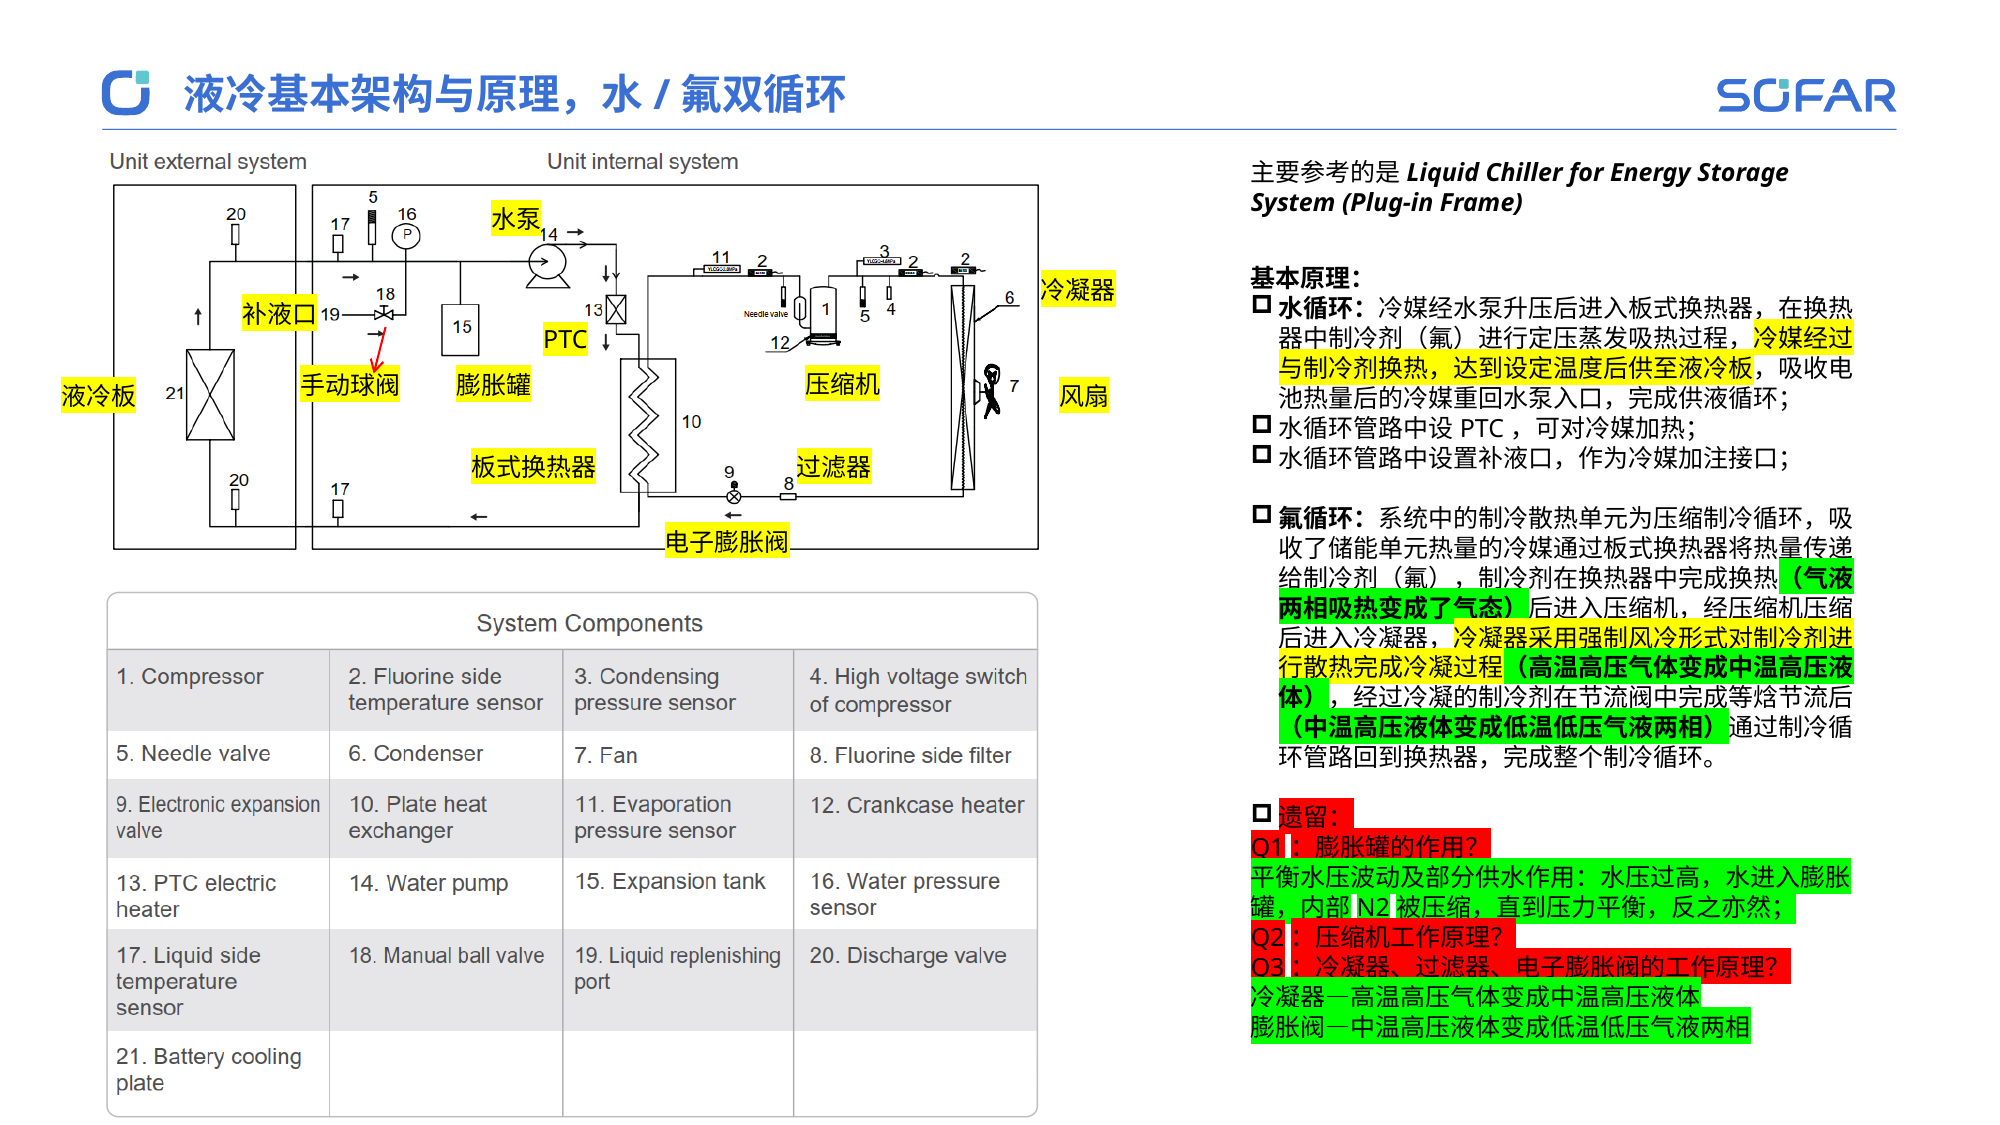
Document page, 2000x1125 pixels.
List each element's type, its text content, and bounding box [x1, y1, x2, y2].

picture [101, 148, 1041, 556]
text_box 冷凝器 [1045, 267, 1133, 304]
picture [101, 585, 1041, 1121]
text_box 主要参考的是Liquid Chiller for Energy Storage System (Plug-in Frame) [1236, 149, 1888, 210]
picture [102, 78, 1897, 130]
list 液冷基本架构与原理，水/氟双循环 [169, 60, 1403, 113]
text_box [373, 326, 386, 374]
text_box 液冷板 [44, 373, 96, 410]
text_box 基本原理： 水循环：冷媒经水泵升压后进入板式换热器，在换热器中制冷剂（氟）进行定压蒸发吸热过程，冷媒经过与制冷剂换热，达到设定温度后供至液冷板，吸收电池热量后的冷媒重回水泵入口，完成供液循环； 水循环管路中设PTC，可对冷媒加热； 水循环管路中设置补液口，作为冷媒加注接口； 氟循环：系统中的制冷散热单元为压缩制冷循环，吸收了储能单元热量的冷媒通过板式换热器将热量传递给制冷剂（氟），制冷剂在换热器中完成换热（气液两相吸热变成了气态）后进入压缩机，经压缩机压缩后进入冷凝器，冷凝器采用强制风冷形式对制冷剂进行散热完成冷凝过程（高温高压气体变成中温高压液体），经过冷凝的制冷剂在节流阀中完成等焓节流后（中温高压液体变成低温低压气液两相）通过制冷循环管路回到换热器，完成整个制冷循环。 遗留： Q1：膨胀罐的作用？ 平衡水压波动及部分供水作用：水压过高，水进入膨胀罐，内部N2被压缩，直到压力平衡，反之亦然； Q2：压缩机工作原理？ Q3：冷凝器、过滤器、电子膨胀阀的工作原理？ 冷凝器—高温高压气体变成中温高压液体 膨胀阀—中温高压液体变成低温低压气液两相 [1236, 255, 1888, 921]
text_box 风扇 [1045, 373, 1133, 410]
